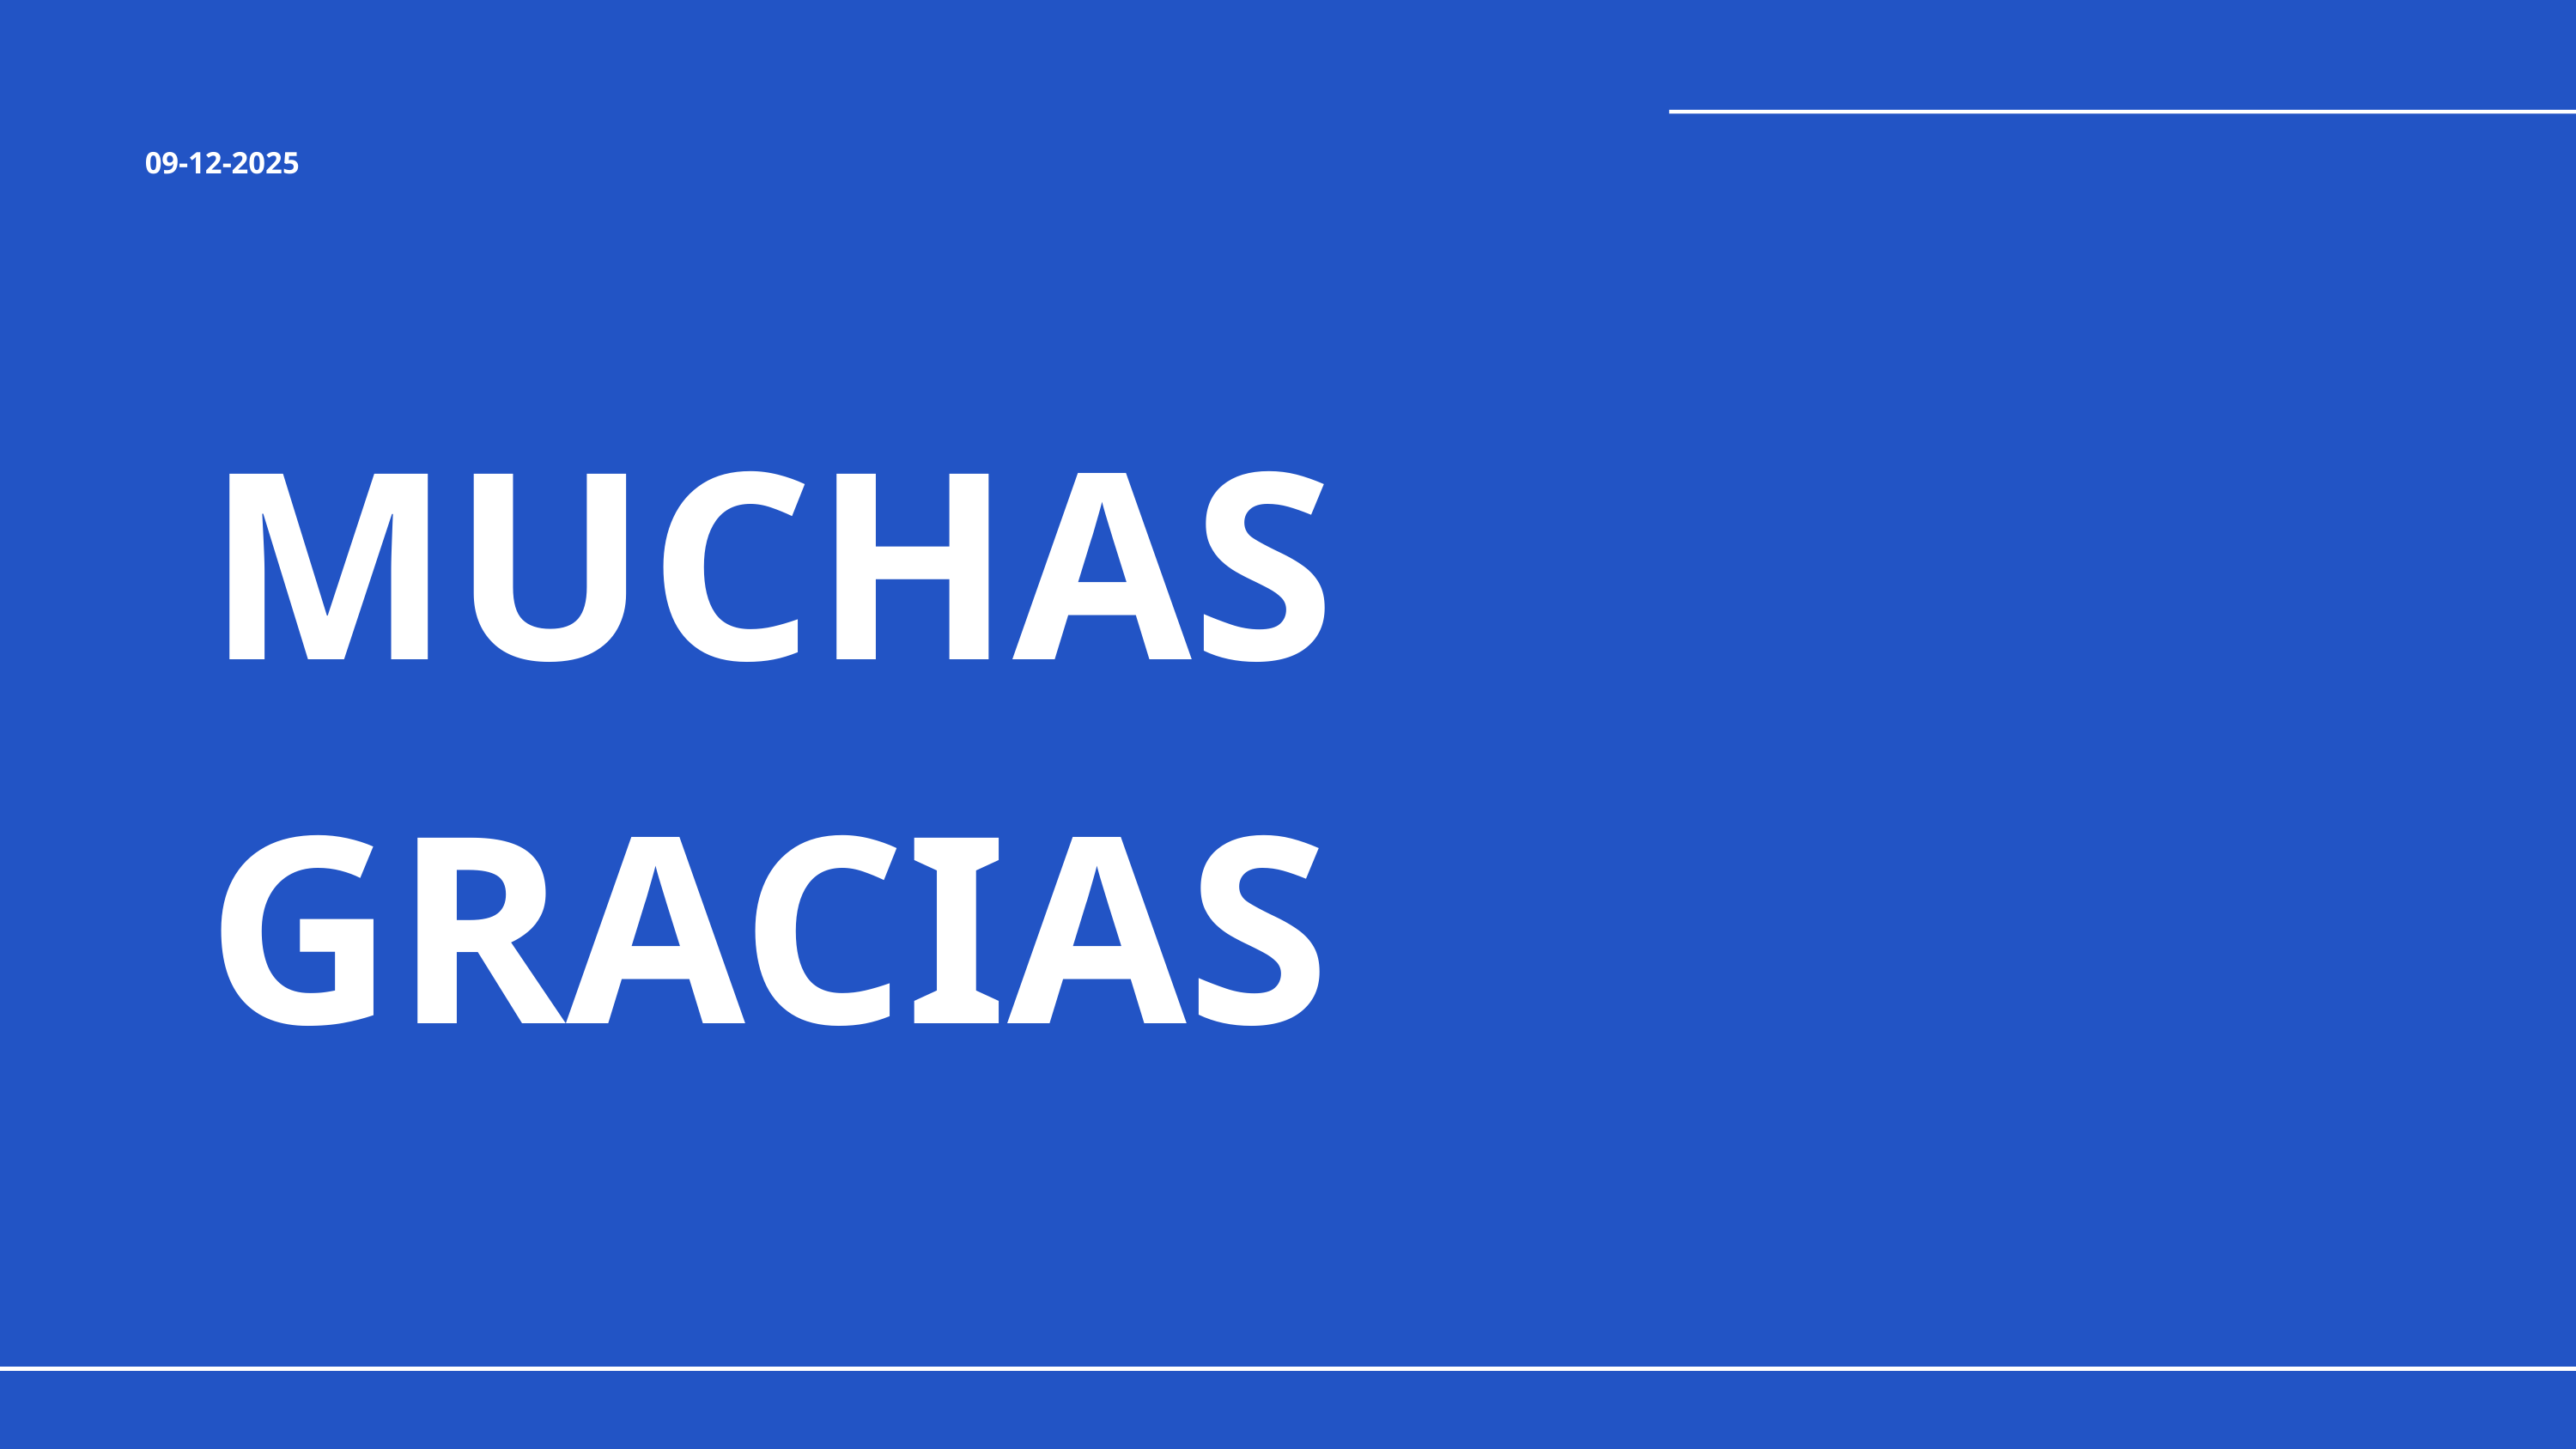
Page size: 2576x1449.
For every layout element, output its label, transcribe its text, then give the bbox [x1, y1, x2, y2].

text_box 09-12-2025 [144, 137, 407, 221]
text_box MUCHAS GRACIAS [206, 348, 2046, 1076]
